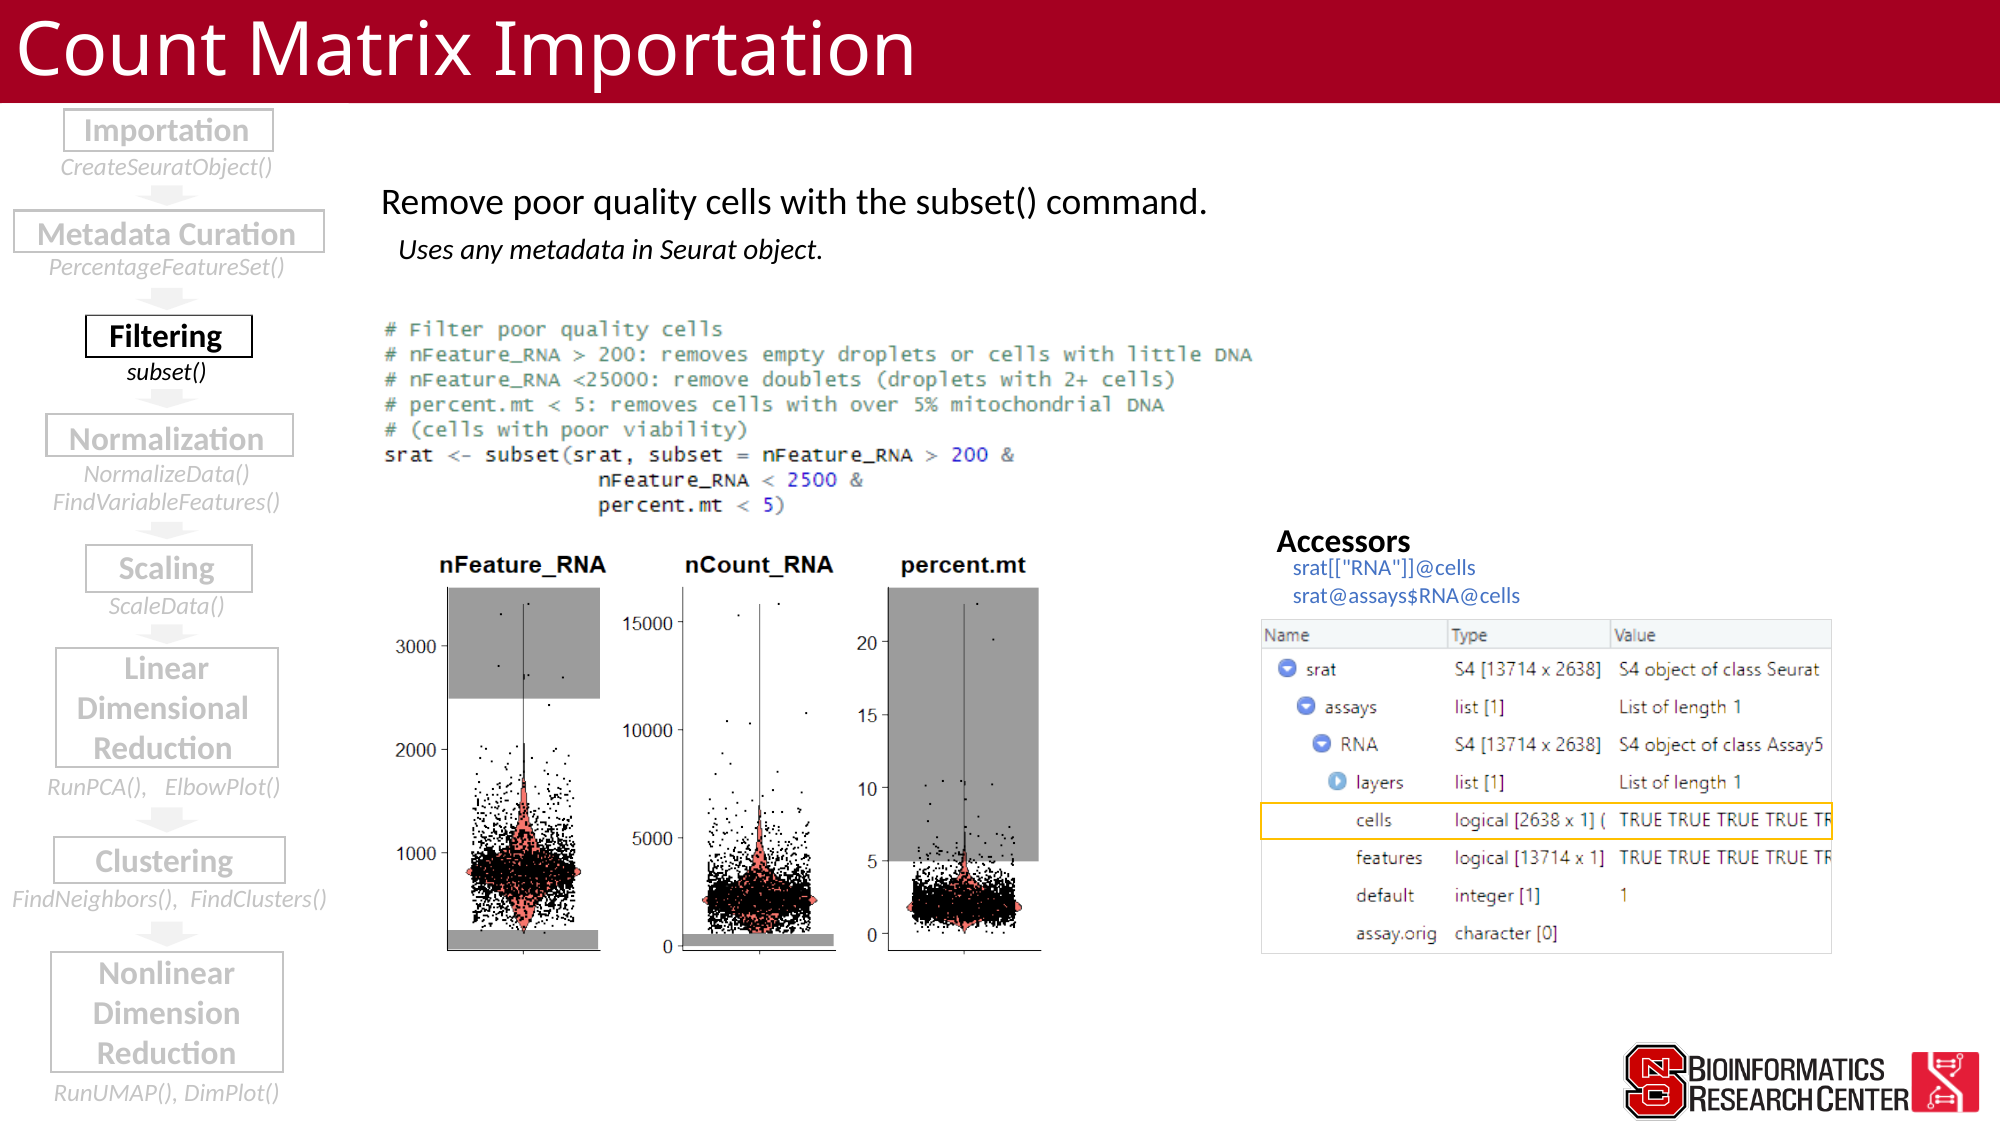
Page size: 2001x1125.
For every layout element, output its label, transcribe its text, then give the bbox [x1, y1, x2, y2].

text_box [50, 943, 283, 1080]
text_box Accessors [1261, 511, 1426, 567]
text_box [1, 102, 350, 316]
text_box srat[["RNA"]]@cells srat@assays$RNA@cells [1278, 545, 1553, 616]
text_box [0, 387, 348, 1125]
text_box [81, 306, 253, 362]
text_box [42, 100, 292, 157]
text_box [21, 409, 313, 465]
picture [1261, 618, 1832, 954]
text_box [377, 535, 1060, 960]
picture [1623, 1042, 1982, 1121]
text_box Remove poor quality cells with the subset() command. Uses any metadata in Seurat object. [366, 169, 1225, 274]
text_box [1, 205, 332, 261]
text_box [48, 831, 285, 887]
title Count Matrix Importation [0, 0, 2000, 104]
picture [380, 316, 1260, 523]
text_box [20, 638, 314, 775]
text_box subset() [98, 362, 236, 387]
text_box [72, 539, 262, 595]
